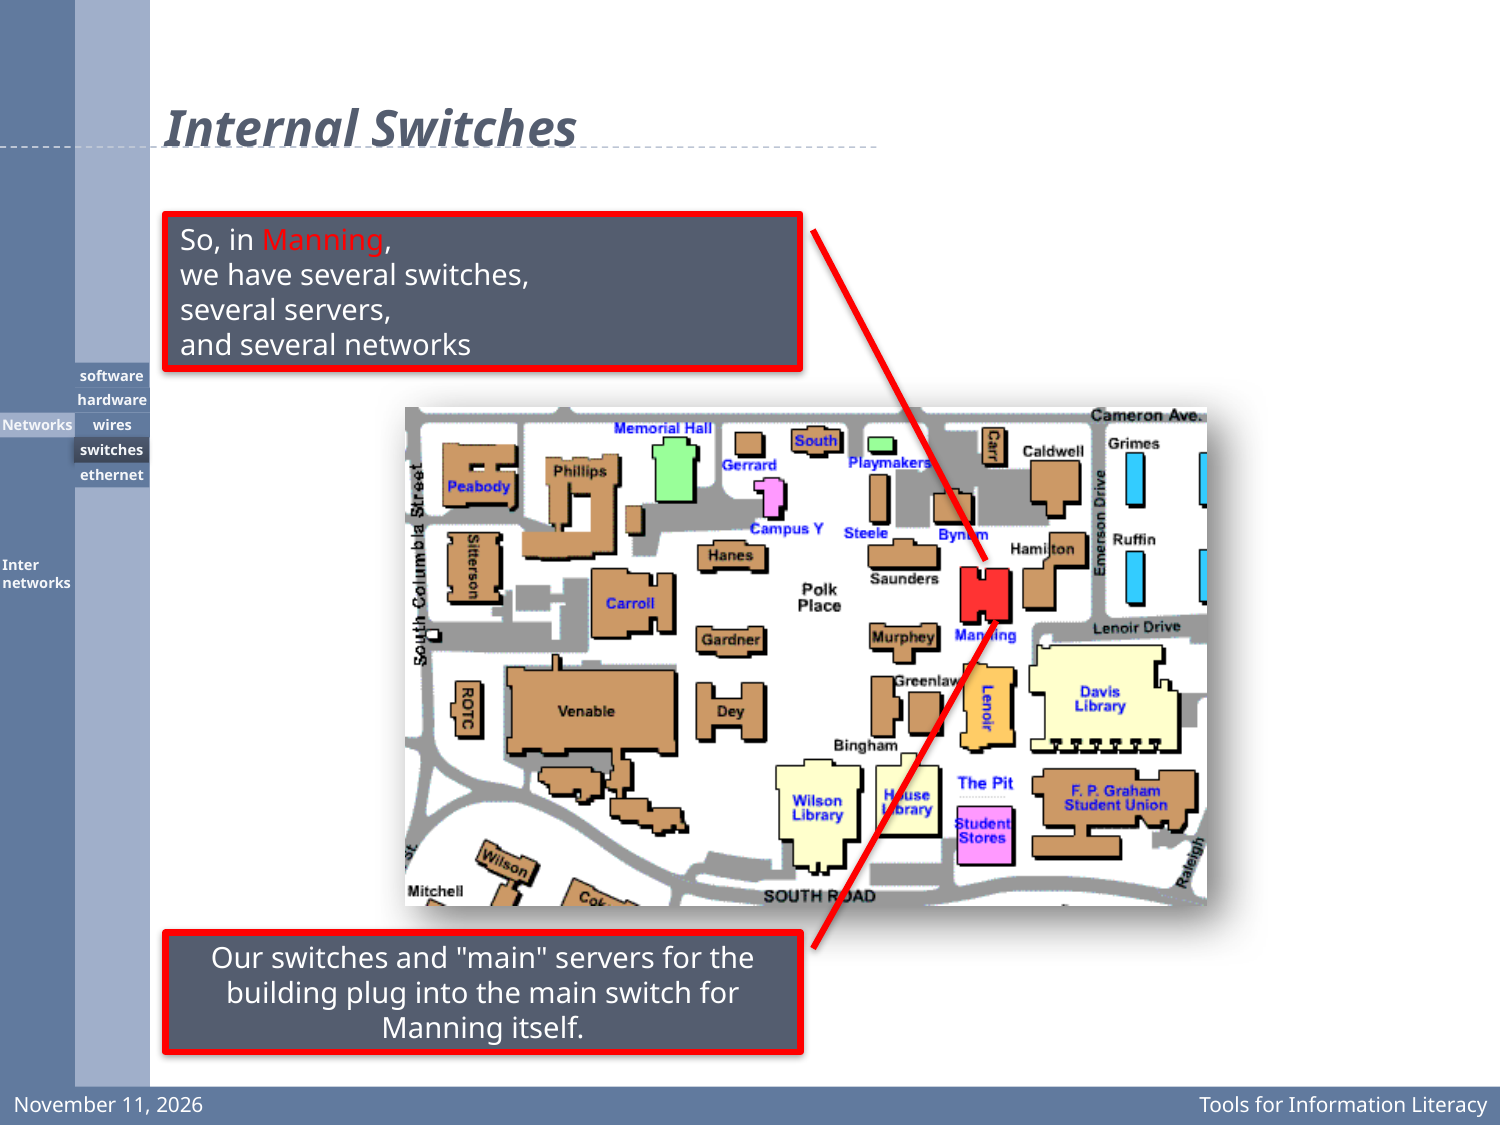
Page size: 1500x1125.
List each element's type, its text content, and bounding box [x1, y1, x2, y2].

title Internal Switches [149, 96, 1463, 226]
text_box Networks [0, 412, 74, 438]
text_box Our switches and "main" servers for the building plug into the main switch for Manning itself. [162, 929, 804, 1055]
text_box switches [74, 437, 150, 462]
text_box So, in Manning, we have several switches, several servers, and several networks [162, 211, 803, 372]
text_box wires [74, 412, 150, 437]
text_box ethernet [74, 462, 150, 488]
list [405, 406, 1208, 906]
text_box So, in Manning, we have several switches, several servers, and several networks [810, 228, 908, 405]
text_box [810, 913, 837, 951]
text_box hardware [74, 388, 150, 412]
text_box software [74, 362, 150, 388]
